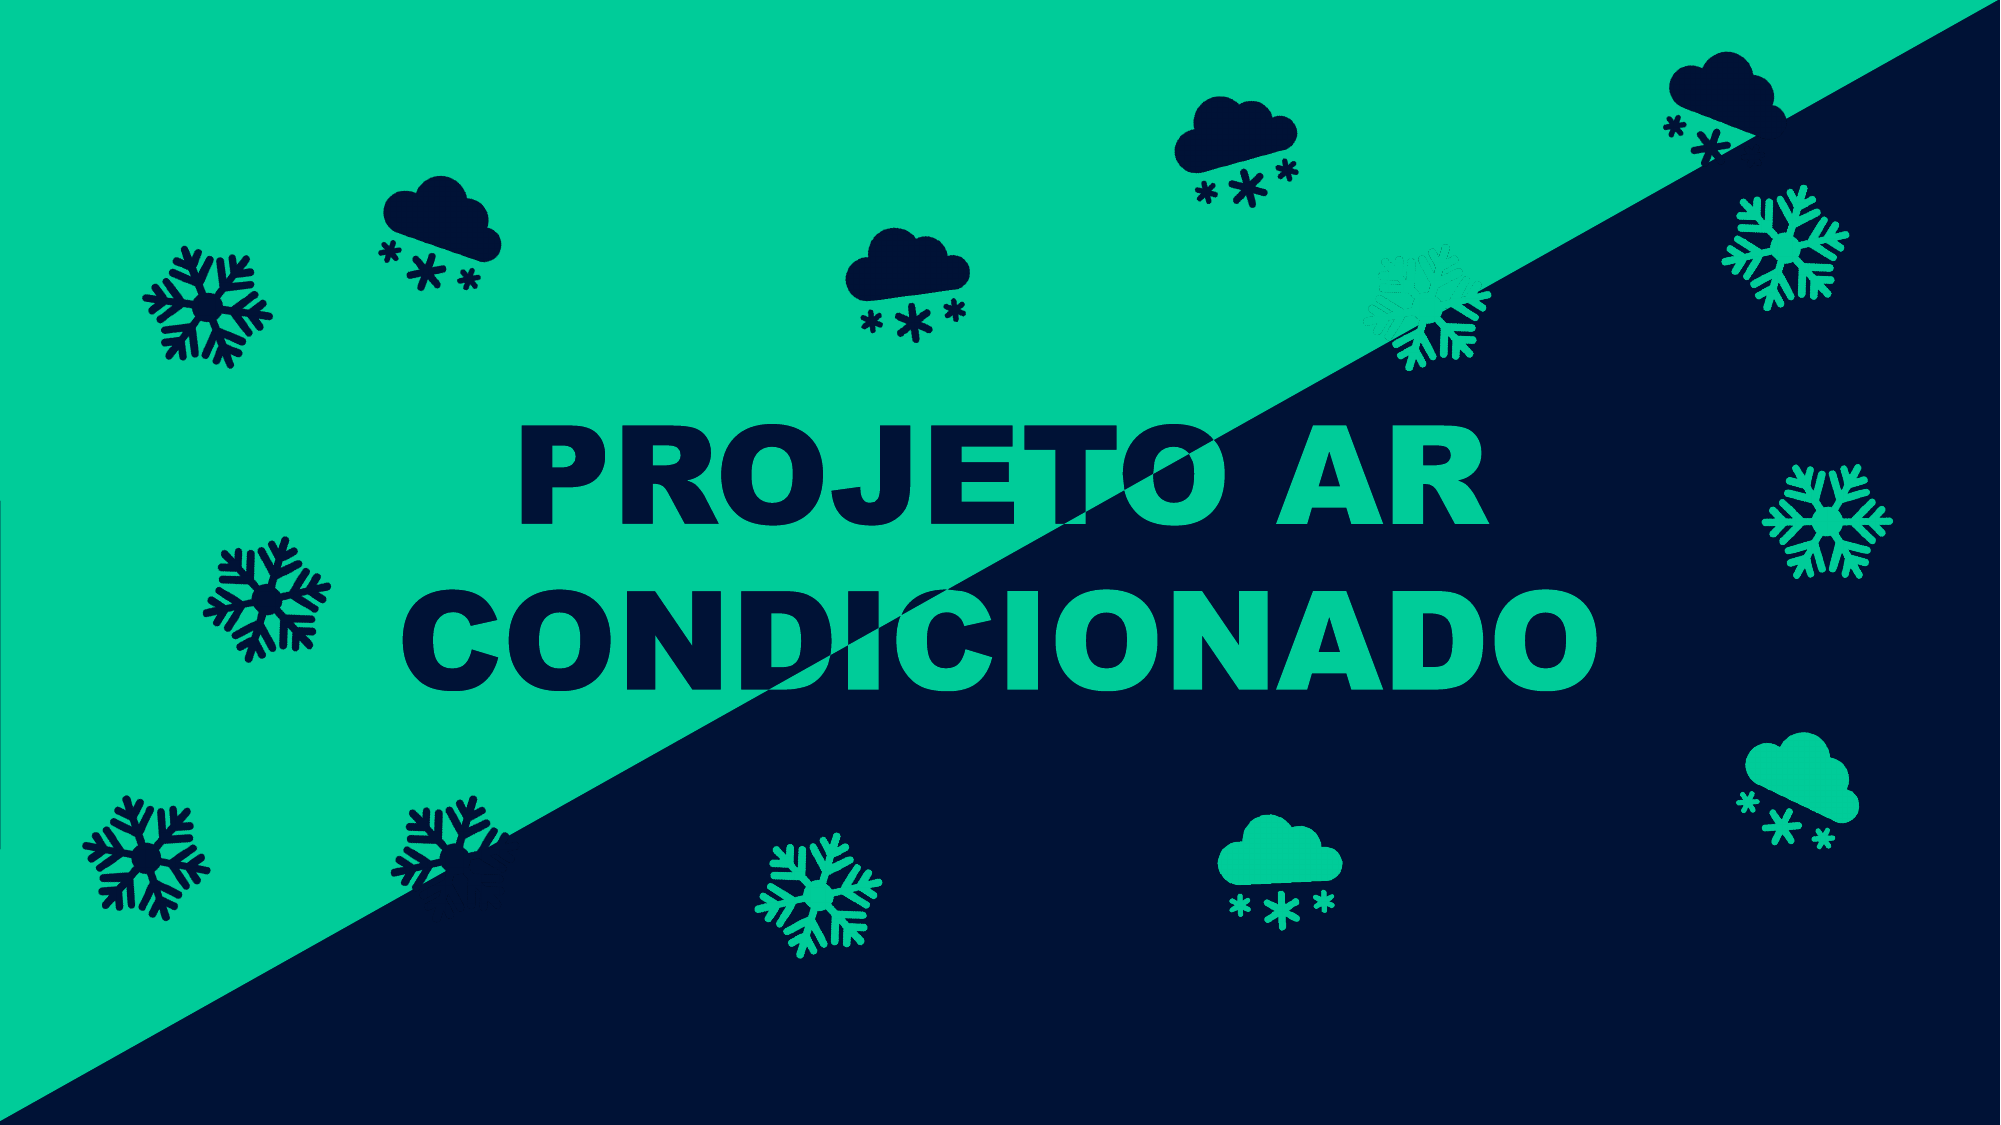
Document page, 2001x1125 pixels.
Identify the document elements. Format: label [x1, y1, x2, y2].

text_box [0, 0, 1998, 1122]
